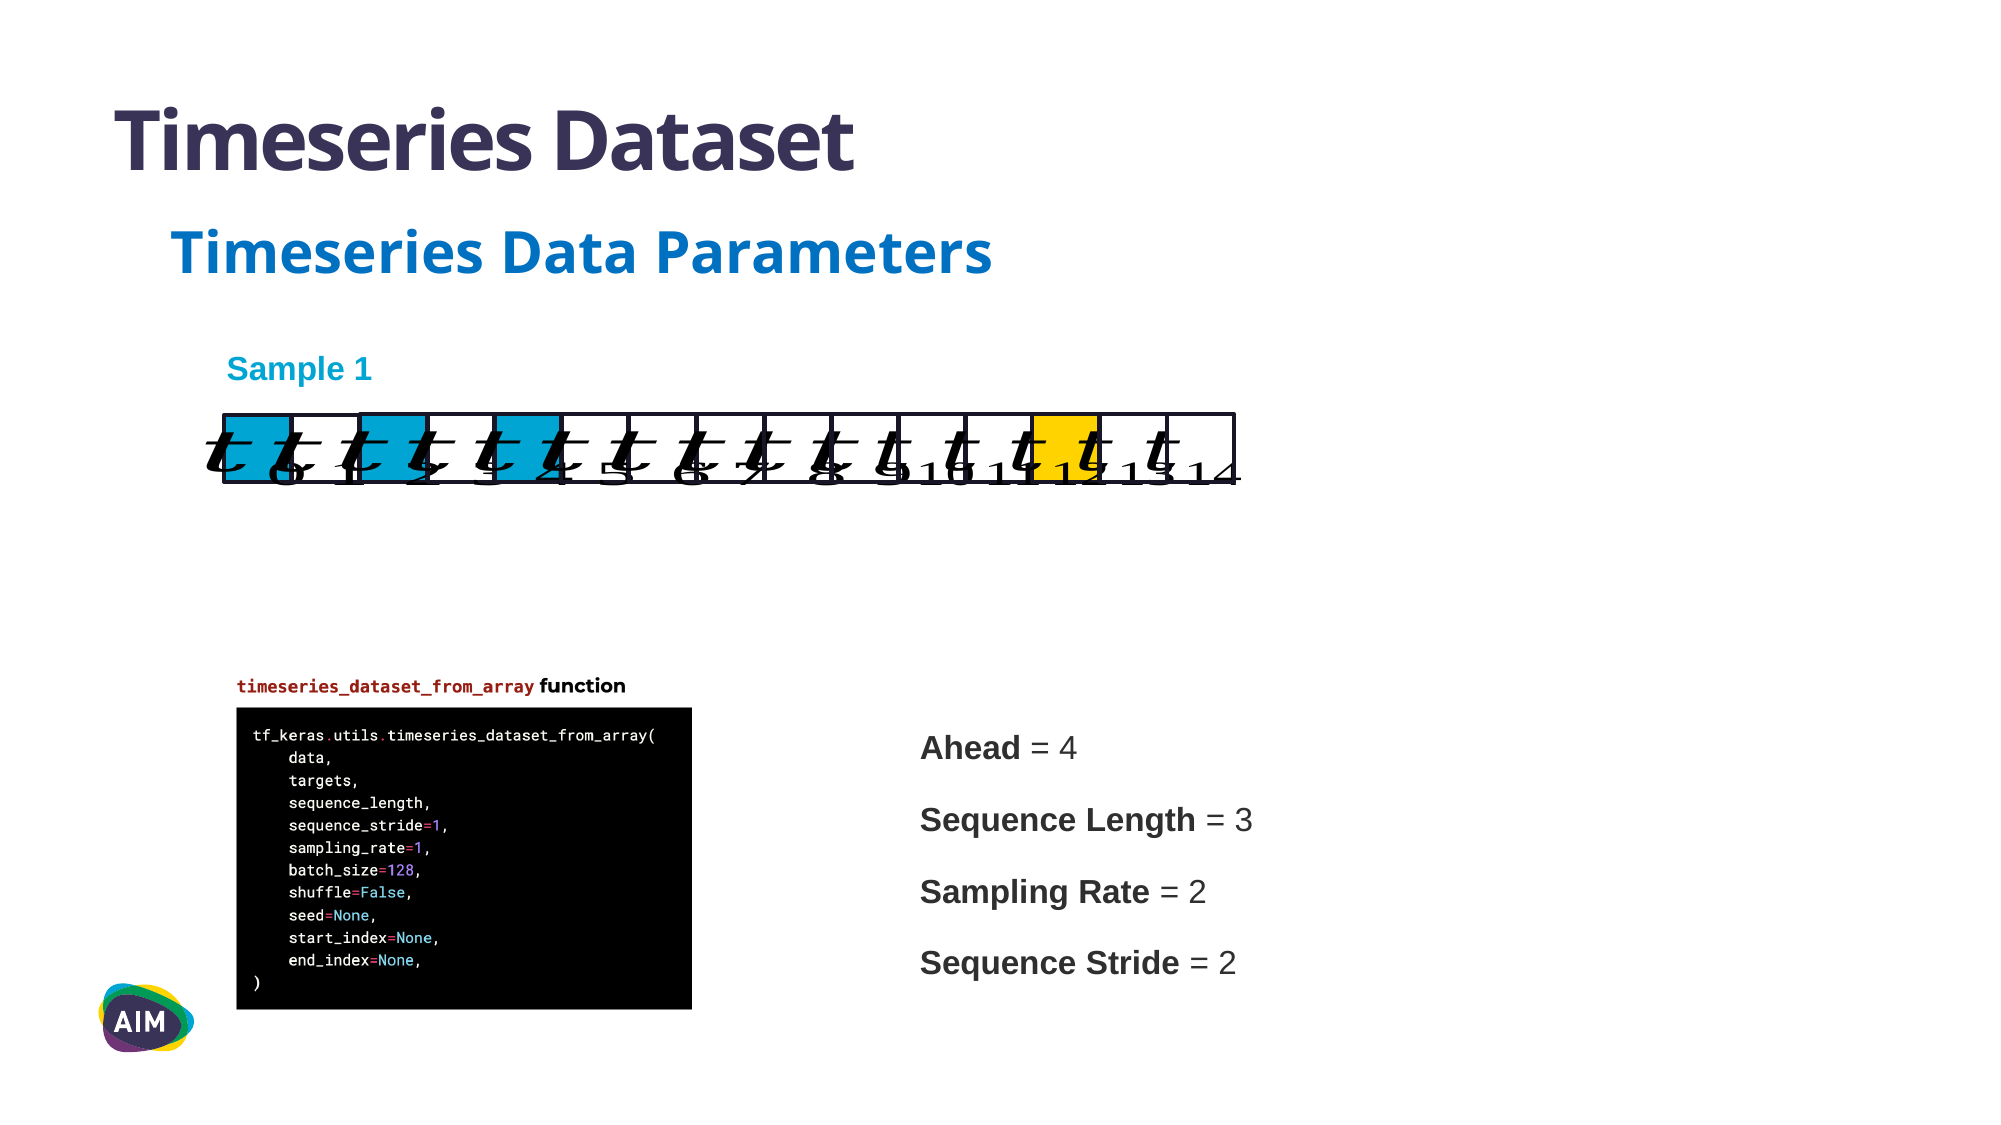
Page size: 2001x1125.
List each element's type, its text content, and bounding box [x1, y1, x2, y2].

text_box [670, 414, 735, 493]
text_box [265, 414, 331, 493]
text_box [468, 414, 532, 493]
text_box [1005, 414, 1071, 493]
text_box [805, 414, 870, 493]
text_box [1073, 414, 1138, 493]
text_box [333, 414, 399, 493]
title Timeseries Dataset [114, 38, 1886, 244]
picture [224, 668, 693, 1021]
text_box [872, 414, 936, 493]
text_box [938, 414, 1003, 493]
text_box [737, 414, 803, 493]
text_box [1140, 414, 1248, 493]
text_box Timeseries Data Parameters [170, 215, 1871, 293]
list Ahead = 4 Sequence Length = 3 Sampling Rate = 2 Sequence Stride = 2 [872, 718, 1920, 1008]
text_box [401, 414, 466, 493]
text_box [534, 414, 600, 493]
text_box Sample 1 [179, 339, 595, 405]
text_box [198, 414, 264, 493]
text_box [602, 414, 668, 493]
